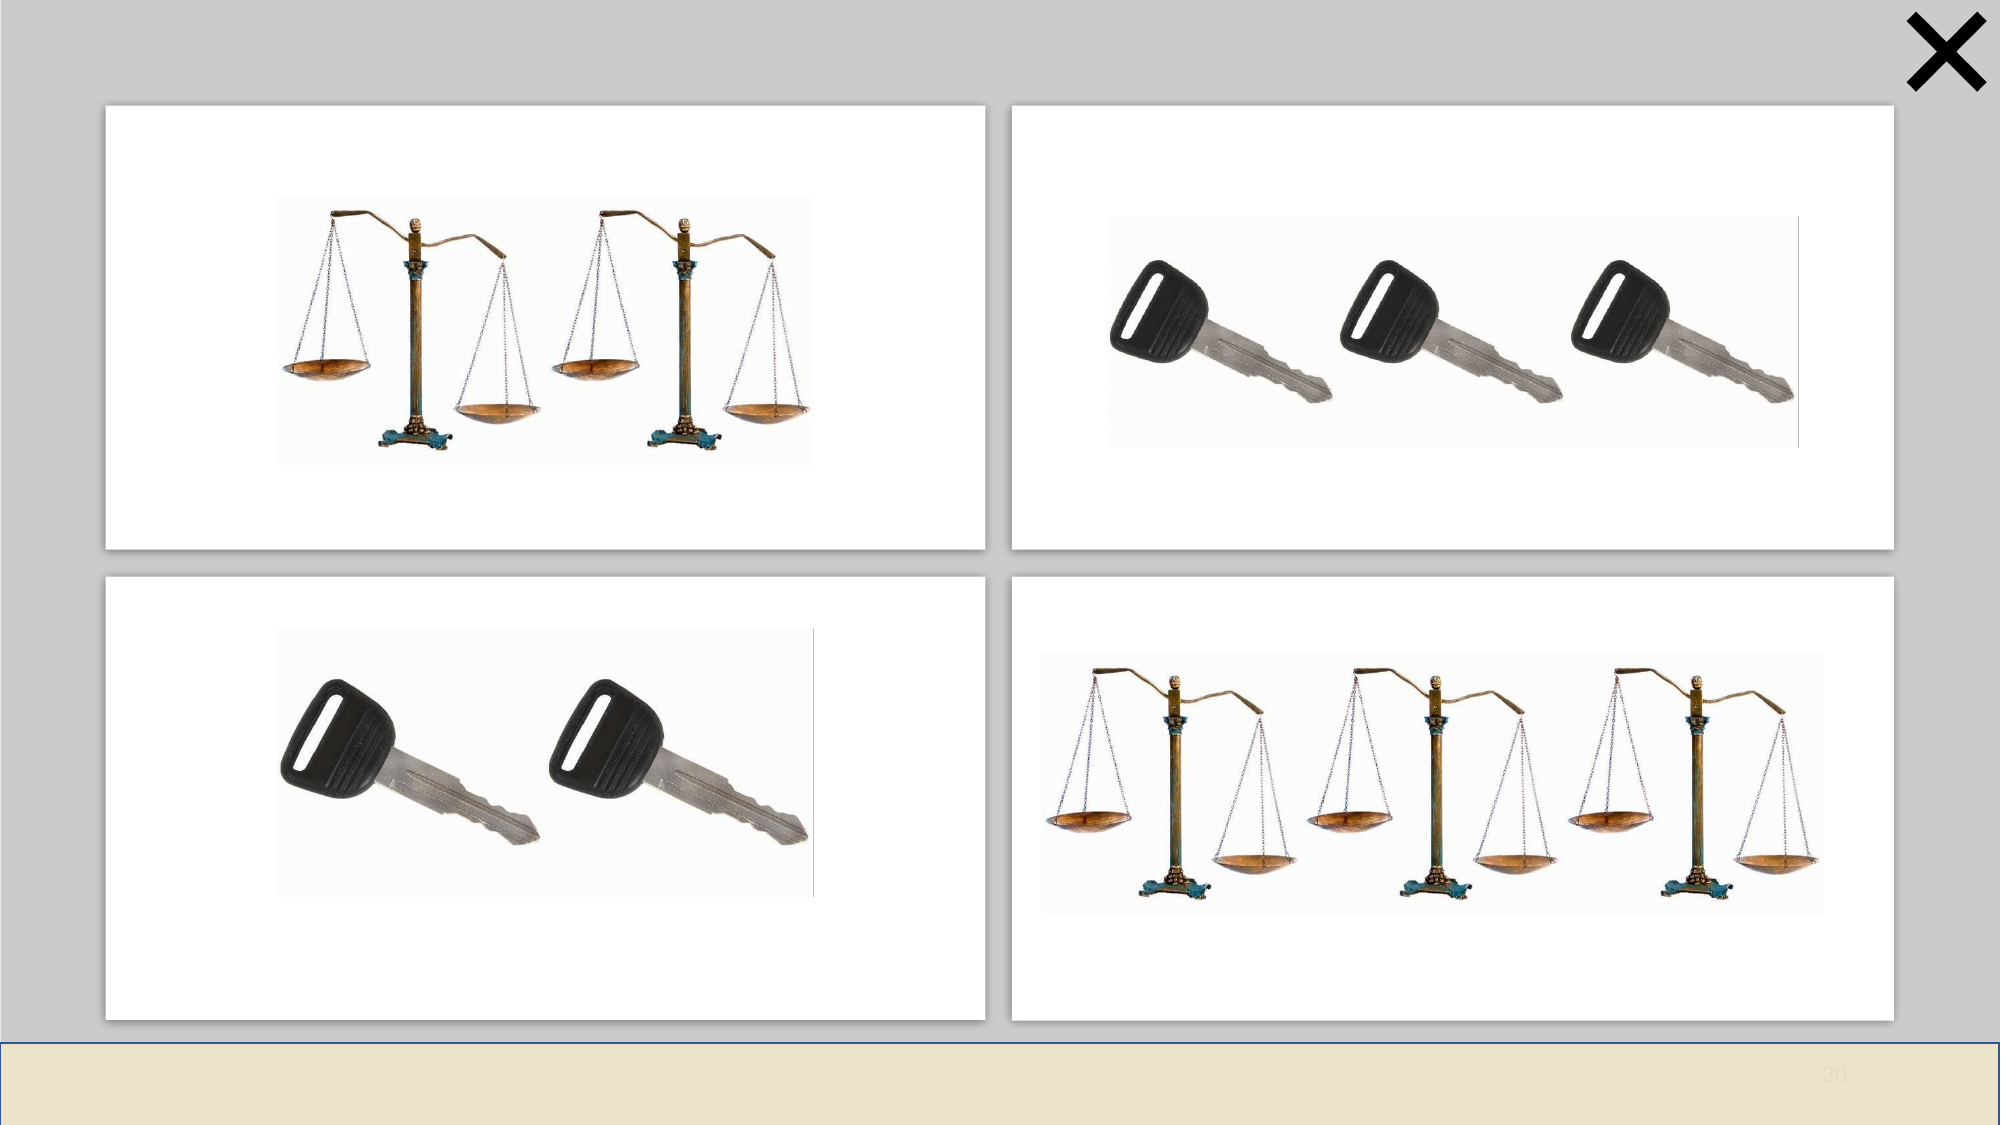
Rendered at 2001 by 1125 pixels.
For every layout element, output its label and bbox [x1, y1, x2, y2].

text_box [1011, 576, 1895, 1022]
picture [1892, 0, 2000, 106]
picture [276, 195, 814, 465]
text_box [0, 0, 2000, 1042]
picture [1041, 653, 1824, 914]
picture [1106, 216, 1800, 448]
text_box [0, 1042, 2000, 1125]
text_box [1011, 104, 1895, 551]
text_box [104, 576, 986, 1021]
picture [276, 628, 814, 898]
text_box [104, 104, 986, 551]
